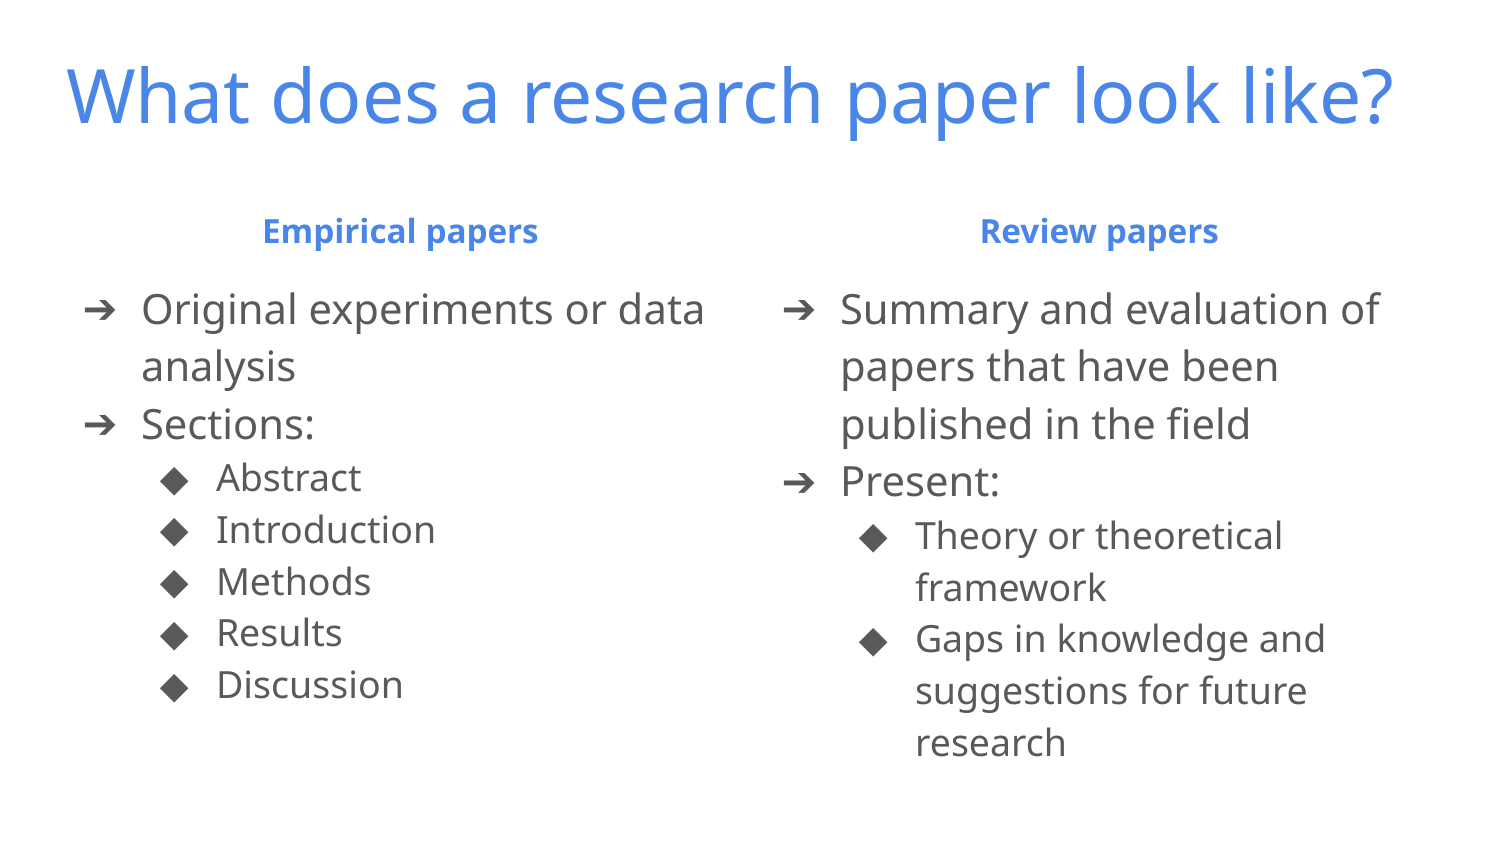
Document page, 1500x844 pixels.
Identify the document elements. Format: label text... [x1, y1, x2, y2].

list Empirical papers Original experiments or data analysis Sections: Abstract Introduction Methods Results Discussion [51, 189, 750, 750]
title What does a research paper look like? [51, 33, 1449, 128]
list Review papers Summary and evaluation of papers that have been published in the field Present: Theory or theoretical framework Gaps in knowledge and suggestions for future research [750, 189, 1449, 700]
